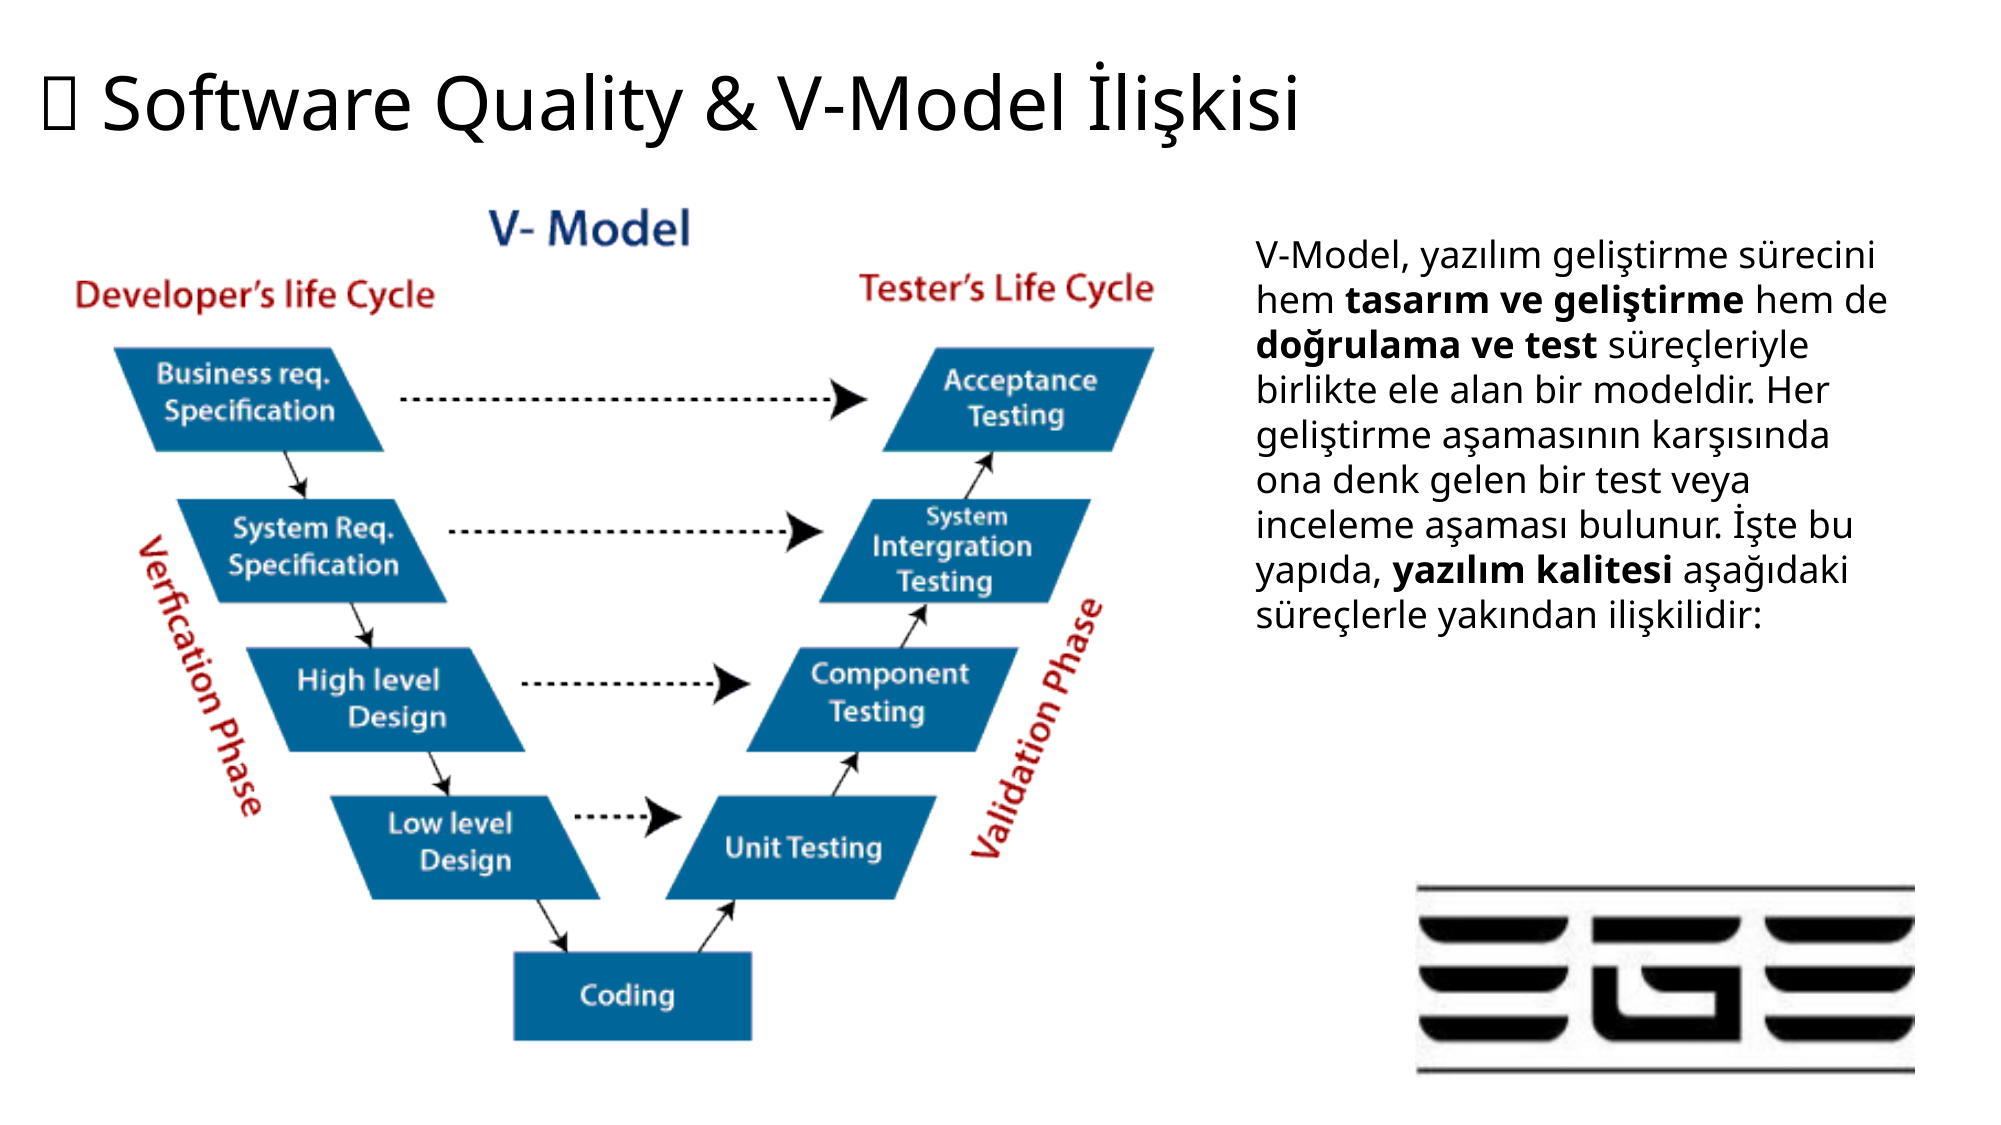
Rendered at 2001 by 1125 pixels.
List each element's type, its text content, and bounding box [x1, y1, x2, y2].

picture [1415, 881, 1916, 1078]
picture [61, 194, 1164, 1078]
text_box V-Model, yazılım geliştirme sürecini hem tasarım ve geliştirme hem de doğrulama ve test süreçleriyle birlikte ele alan bir modeldir. Her geliştirme aşamasının karşısında ona denk gelen bir test veya inceleme aşaması bulunur. İşte bu yapıda, yazılım kalitesi aşağıdaki süreçlerle yakından ilişkilidir: [1240, 223, 1915, 643]
text_box 🔗 Software Quality & V-Model İlişkisi [22, 48, 1343, 153]
